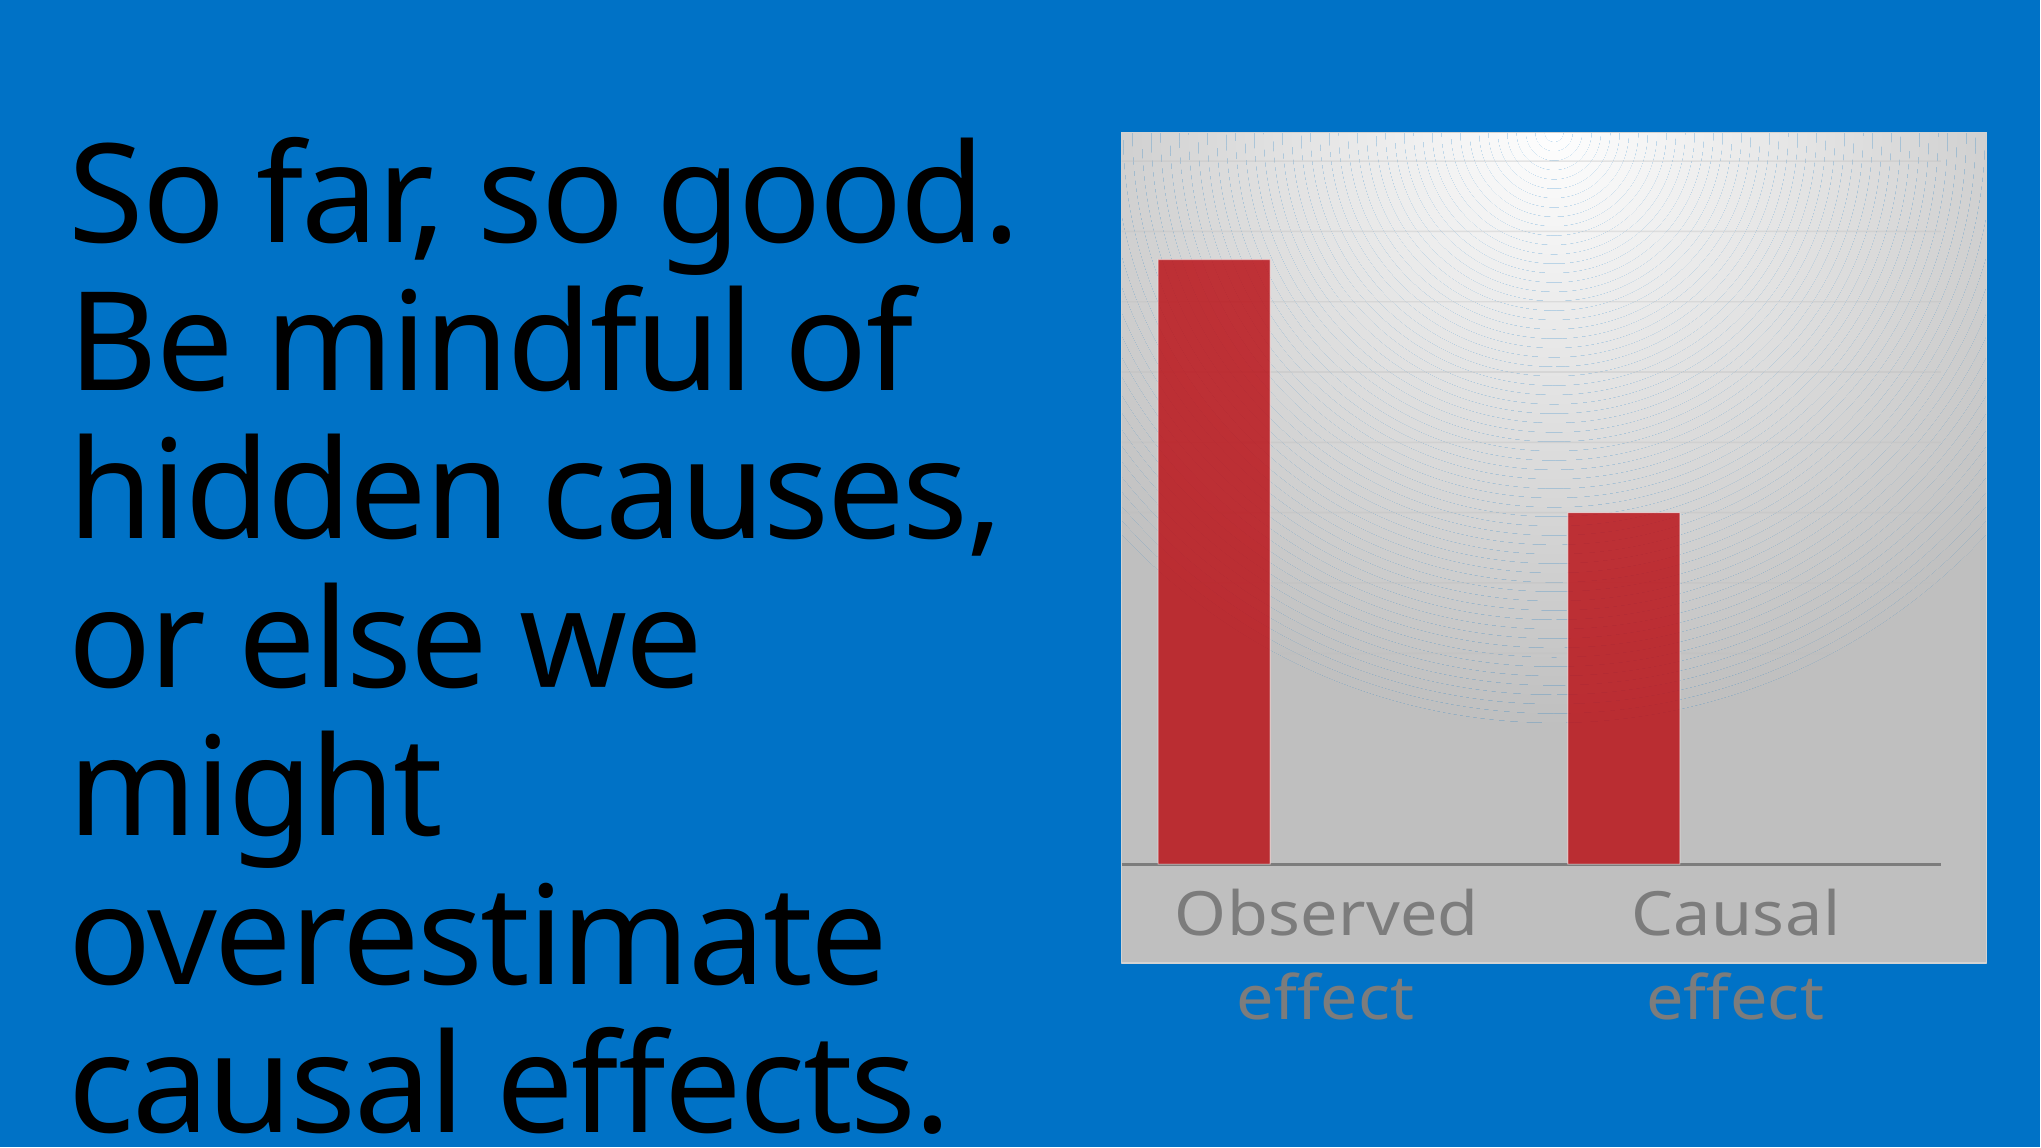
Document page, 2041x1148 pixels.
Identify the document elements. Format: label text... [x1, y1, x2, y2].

title So far, so good. Be mindful of hidden causes, or else we might overestimate causal effects. [45, 108, 1120, 1039]
chart [1119, 131, 1988, 1039]
